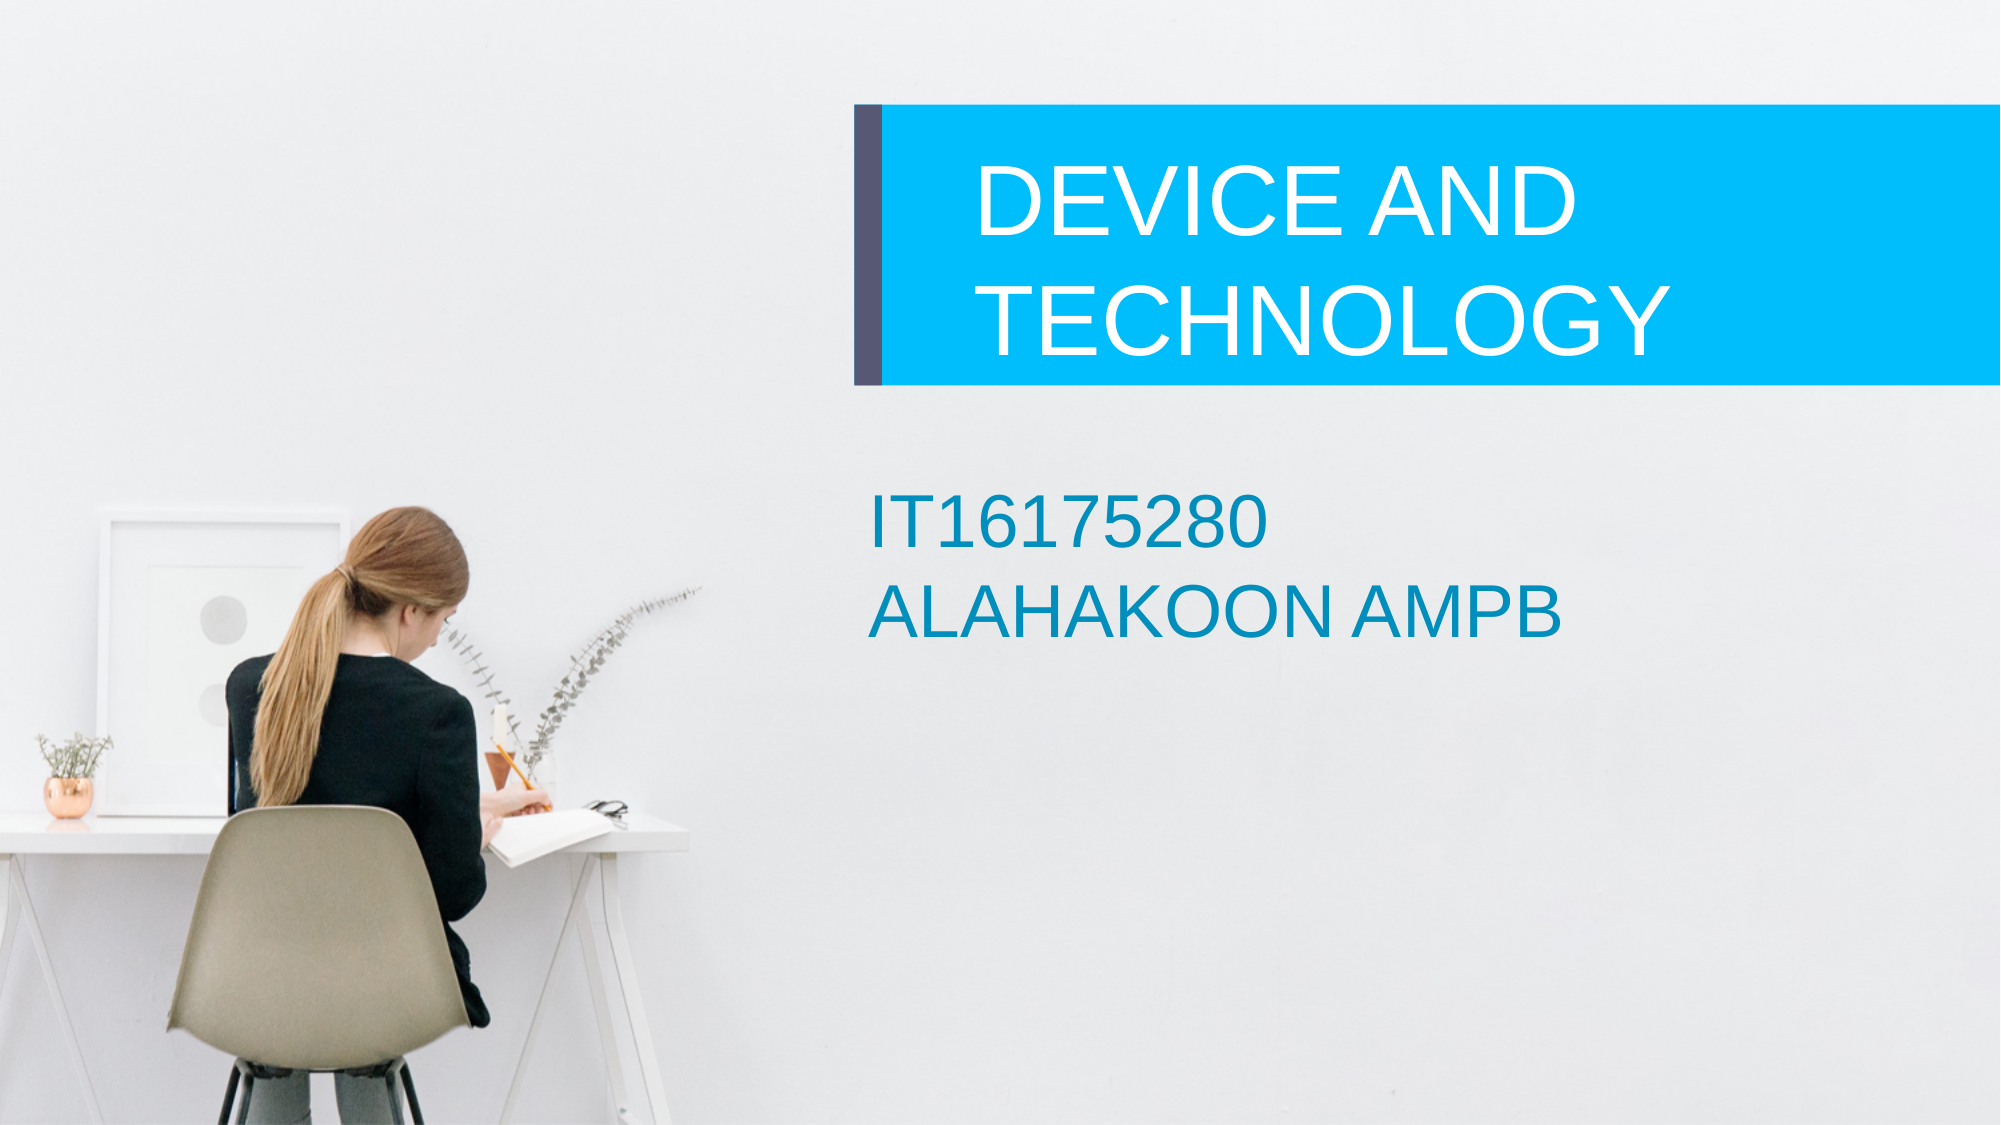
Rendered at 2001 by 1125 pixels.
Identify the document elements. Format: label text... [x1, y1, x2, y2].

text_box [854, 104, 2000, 386]
picture [0, 0, 2001, 1125]
text_box IT16175280 ALAHAKOON AMPB [854, 465, 1895, 660]
